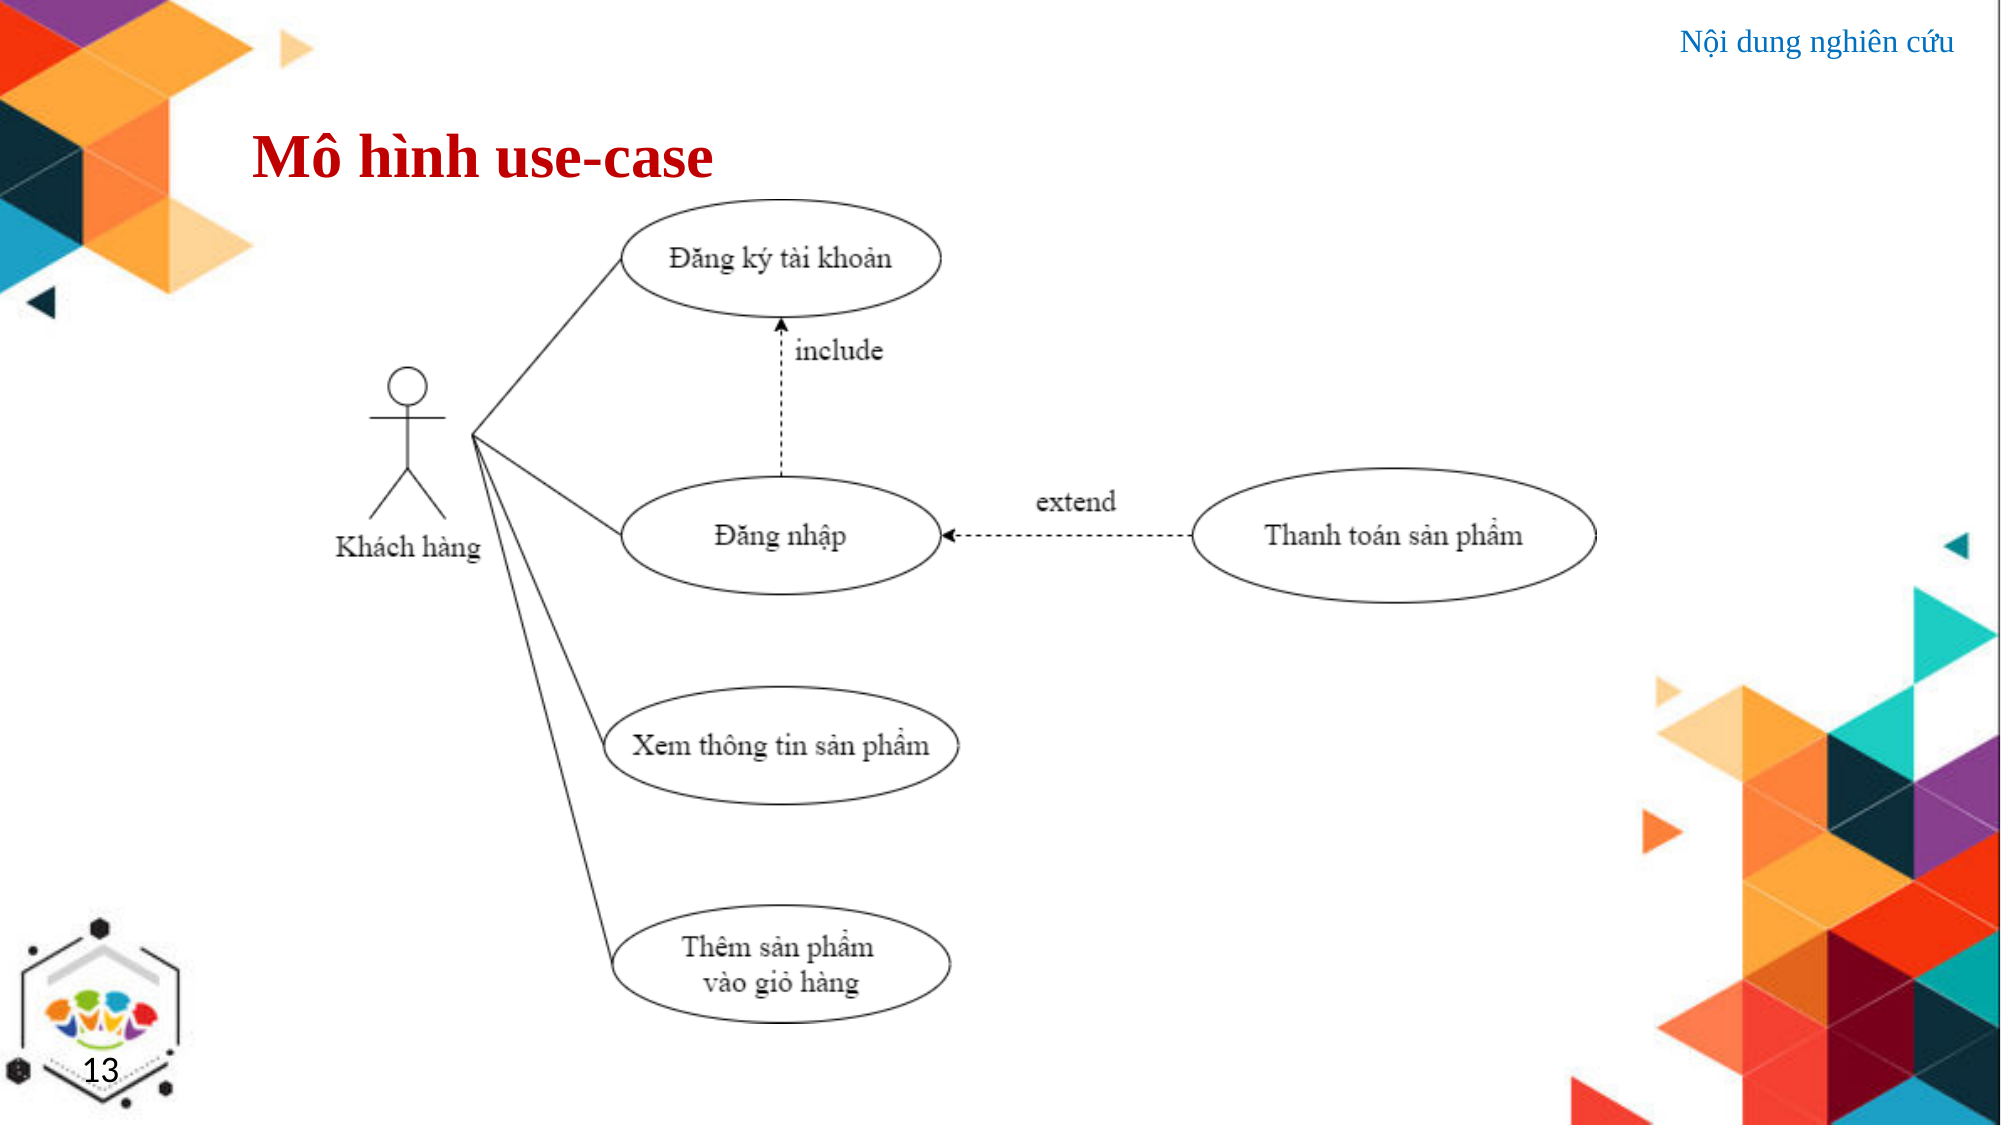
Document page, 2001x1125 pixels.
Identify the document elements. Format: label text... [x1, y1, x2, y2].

text_box Mô hình use-case [237, 99, 790, 201]
picture [0, 0, 2001, 1125]
text_box 13 [66, 1037, 146, 1098]
text_box Nội dung nghiên cứu [1645, 17, 2000, 88]
